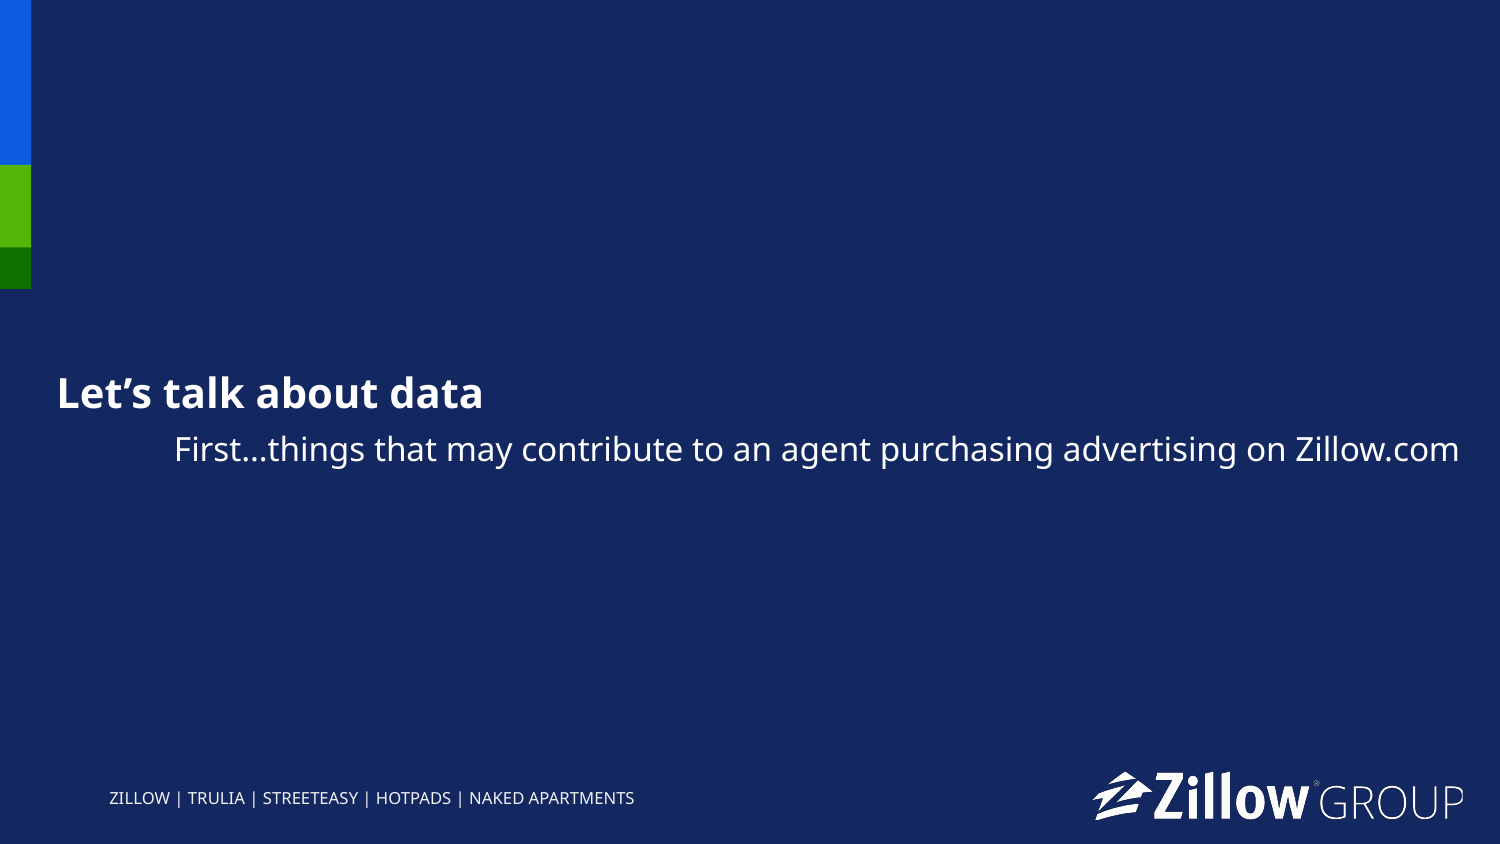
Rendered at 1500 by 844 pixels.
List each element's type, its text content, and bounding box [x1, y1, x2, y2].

list Let’s talk about data [52, 354, 1481, 420]
text_box First…things that may contribute to an agent purchasing advertising on Zillow.com [170, 419, 1500, 471]
picture [1092, 771, 1463, 820]
